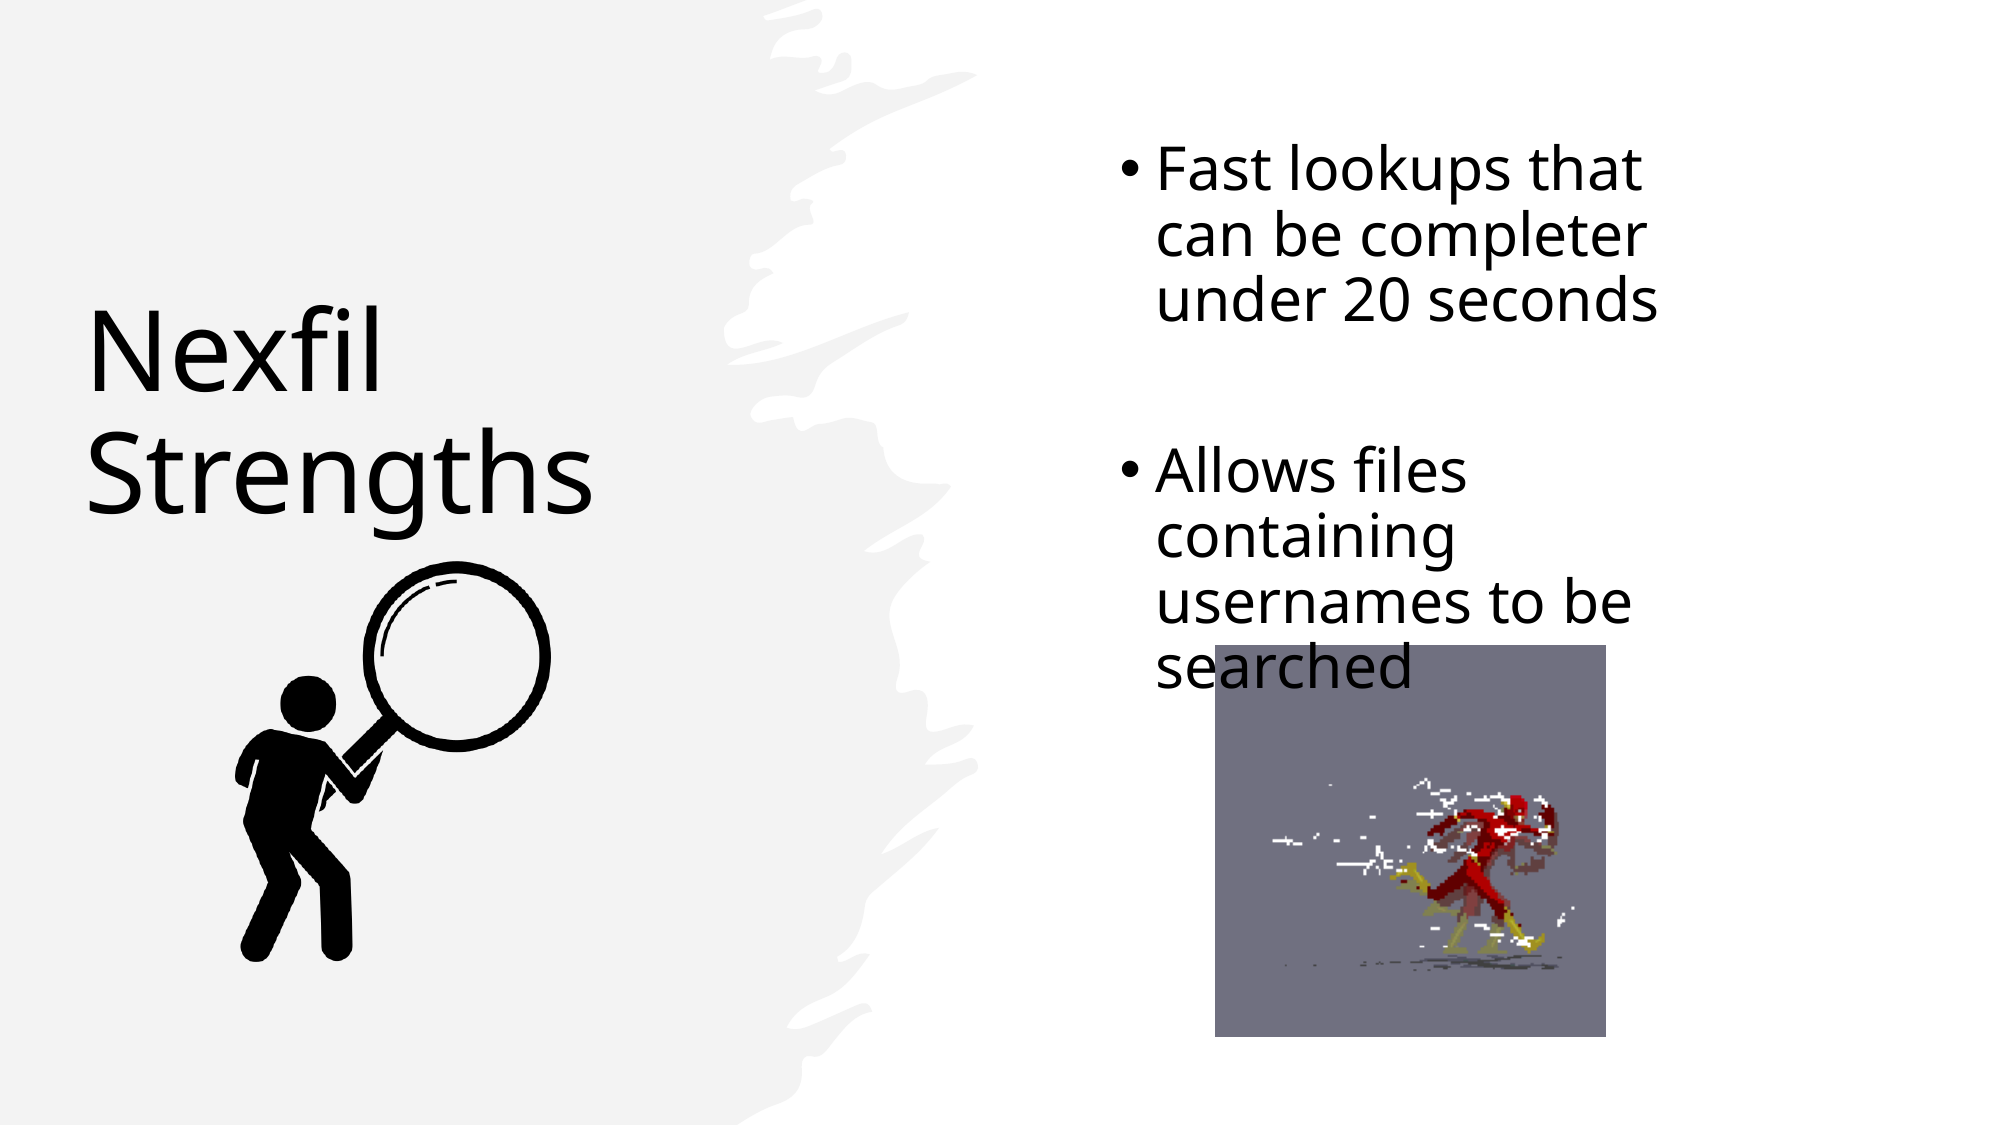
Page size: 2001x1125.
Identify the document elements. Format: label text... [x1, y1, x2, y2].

picture [194, 561, 592, 963]
title Nexfil Strengths [69, 268, 910, 564]
text_box Fast lookups that can be completer under 20 seconds Allows files containing usernames to be searched [1104, 130, 1743, 714]
text_box [0, 0, 979, 1125]
picture [1214, 644, 1607, 1037]
